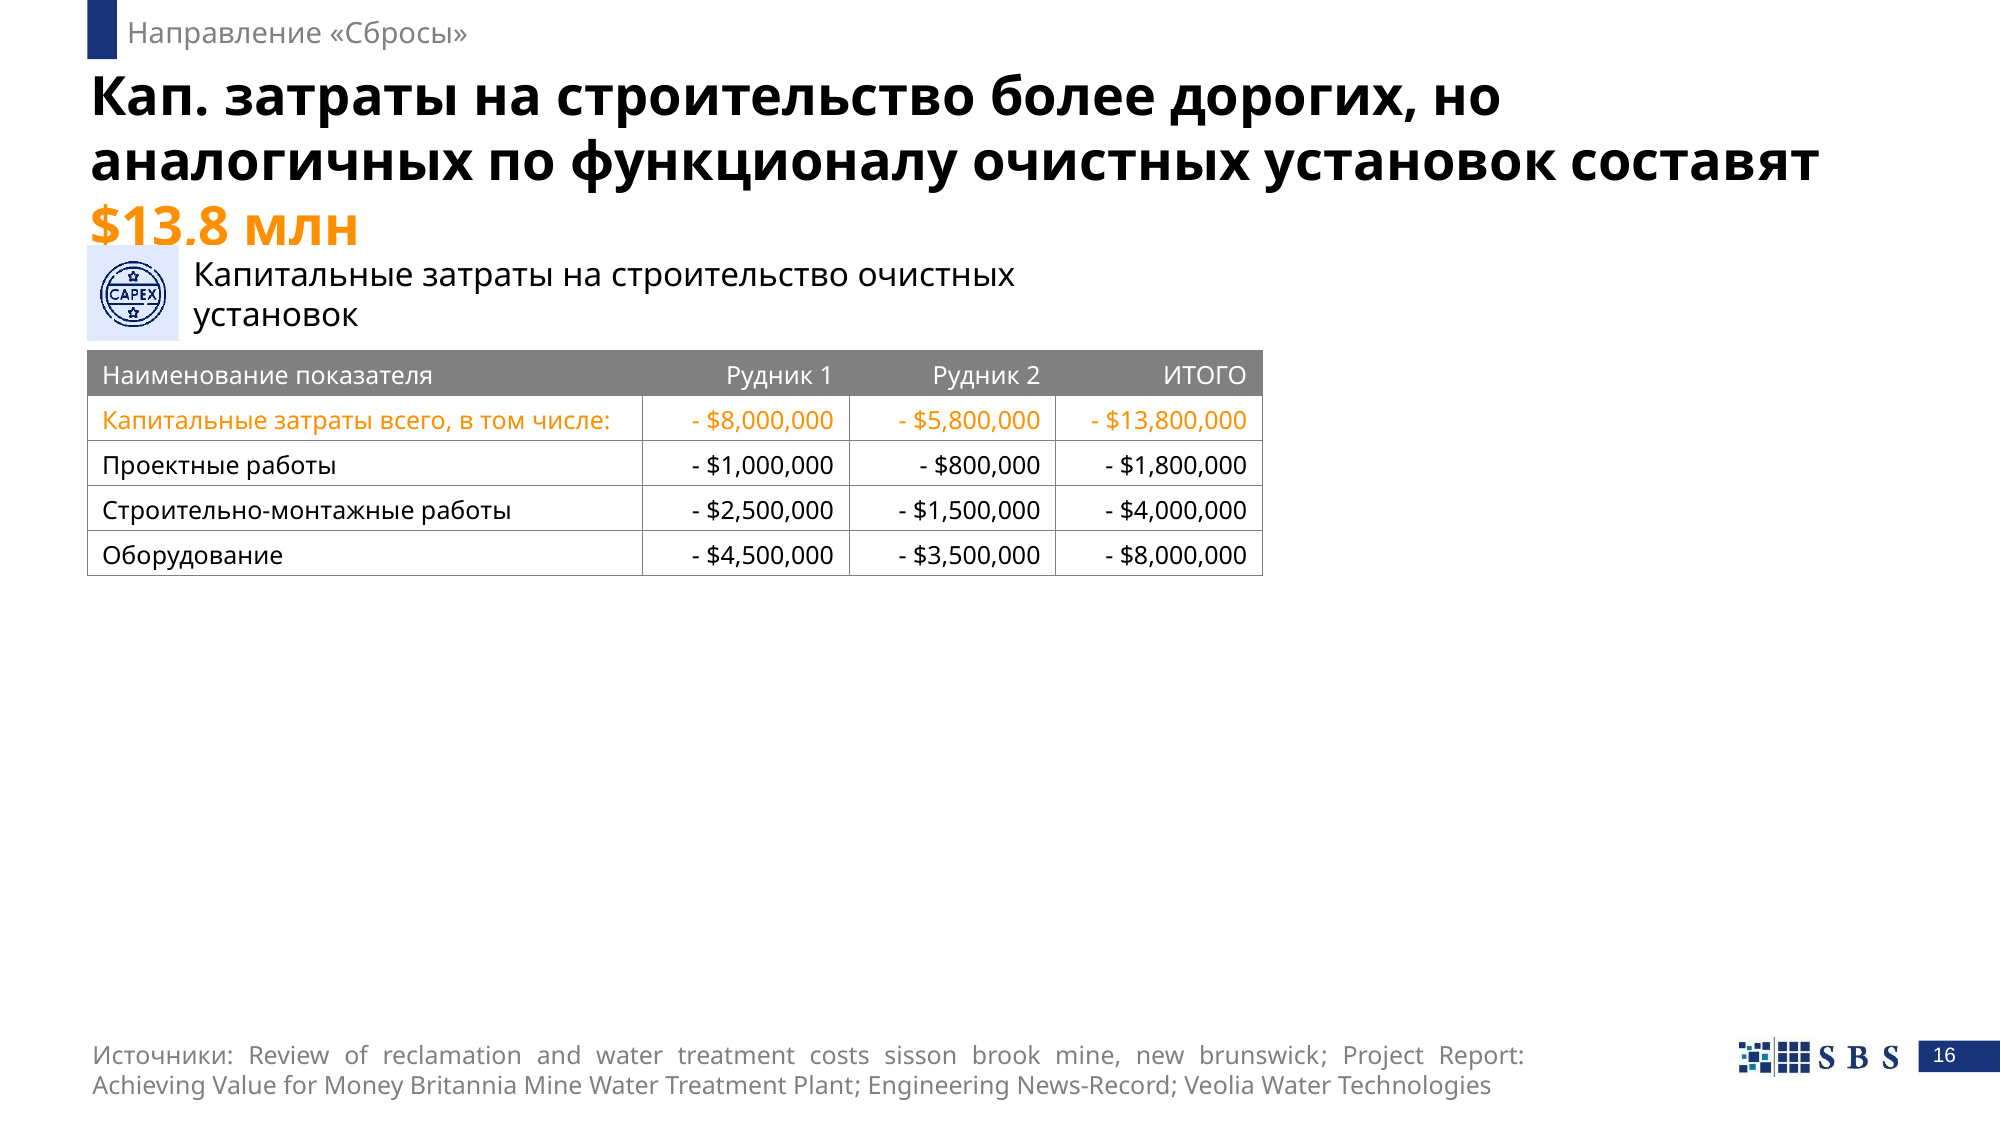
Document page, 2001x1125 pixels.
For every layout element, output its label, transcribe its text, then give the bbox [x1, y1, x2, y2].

table_cell Проектные работы [88, 441, 642, 485]
table_cell - $3,500,000 [850, 531, 1055, 575]
table_cell Капитальные затраты всего, в том числе: [88, 396, 642, 440]
table_cell - $4,000,000 [1056, 486, 1262, 530]
table_cell - $800,000 [850, 441, 1055, 485]
text_box Капитальные затраты на строительство очистных установок [176, 243, 1199, 343]
table_cell - $13,800,000 [1056, 396, 1262, 440]
text_box Источники: Review of reclamation and water treatment costs sisson brook mine, new brunswick; Project Report: Achieving Value for Money Britannia Mine Water Treatment Plant; Engineering News-Record; Veolia Water Technologies [90, 1037, 1525, 1100]
table_cell - $5,800,000 [850, 396, 1055, 440]
table_cell - $8,000,000 [643, 396, 849, 440]
slide_number 16 [1920, 1041, 1959, 1125]
table_cell - $1,500,000 [850, 486, 1055, 530]
table_cell Строительно-монтажные работы [88, 486, 642, 530]
table_header ИТОГО [1056, 351, 1262, 395]
table_cell Оборудование [88, 531, 642, 575]
table_cell - $4,500,000 [643, 531, 849, 575]
table_header [87, 245, 176, 341]
table_cell - $1,000,000 [643, 441, 849, 485]
table_header Наименование показателя [88, 351, 642, 395]
table_cell - $2,500,000 [643, 486, 849, 530]
picture [1739, 1037, 1899, 1077]
title Кап. затраты на строительство более дорогих, но аналогичных по функционалу очистных установок составят $13,8 млн [88, 59, 1868, 257]
text_box Направление «Сбросы» [124, 12, 1905, 50]
table_header Рудник 2 [850, 351, 1055, 395]
text_box [85, 0, 119, 61]
table_cell - $1,800,000 [1056, 441, 1262, 485]
picture [100, 260, 166, 327]
table_header Рудник 1 [643, 351, 849, 395]
table_cell - $8,000,000 [1056, 531, 1262, 575]
